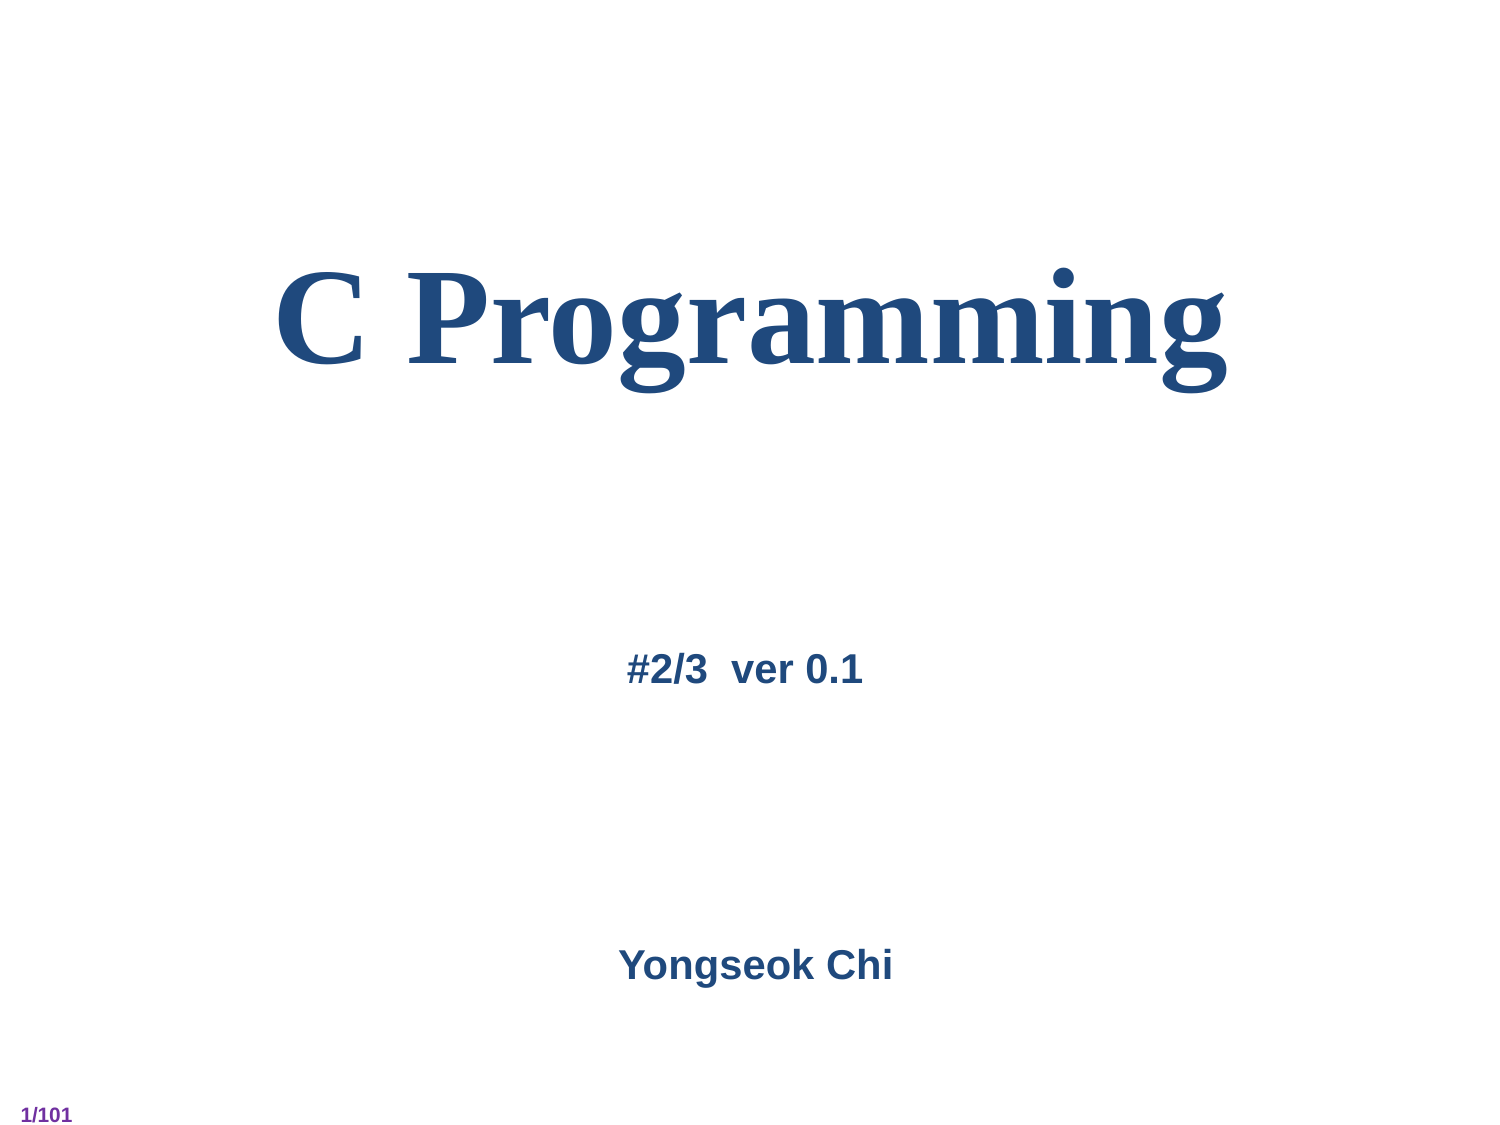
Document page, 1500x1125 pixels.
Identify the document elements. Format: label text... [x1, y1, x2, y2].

text_box #2/3 ver 0.1 [437, 609, 1065, 905]
text_box C Programming [3, 218, 1498, 653]
text_box Yongseok Chi [596, 904, 916, 1030]
